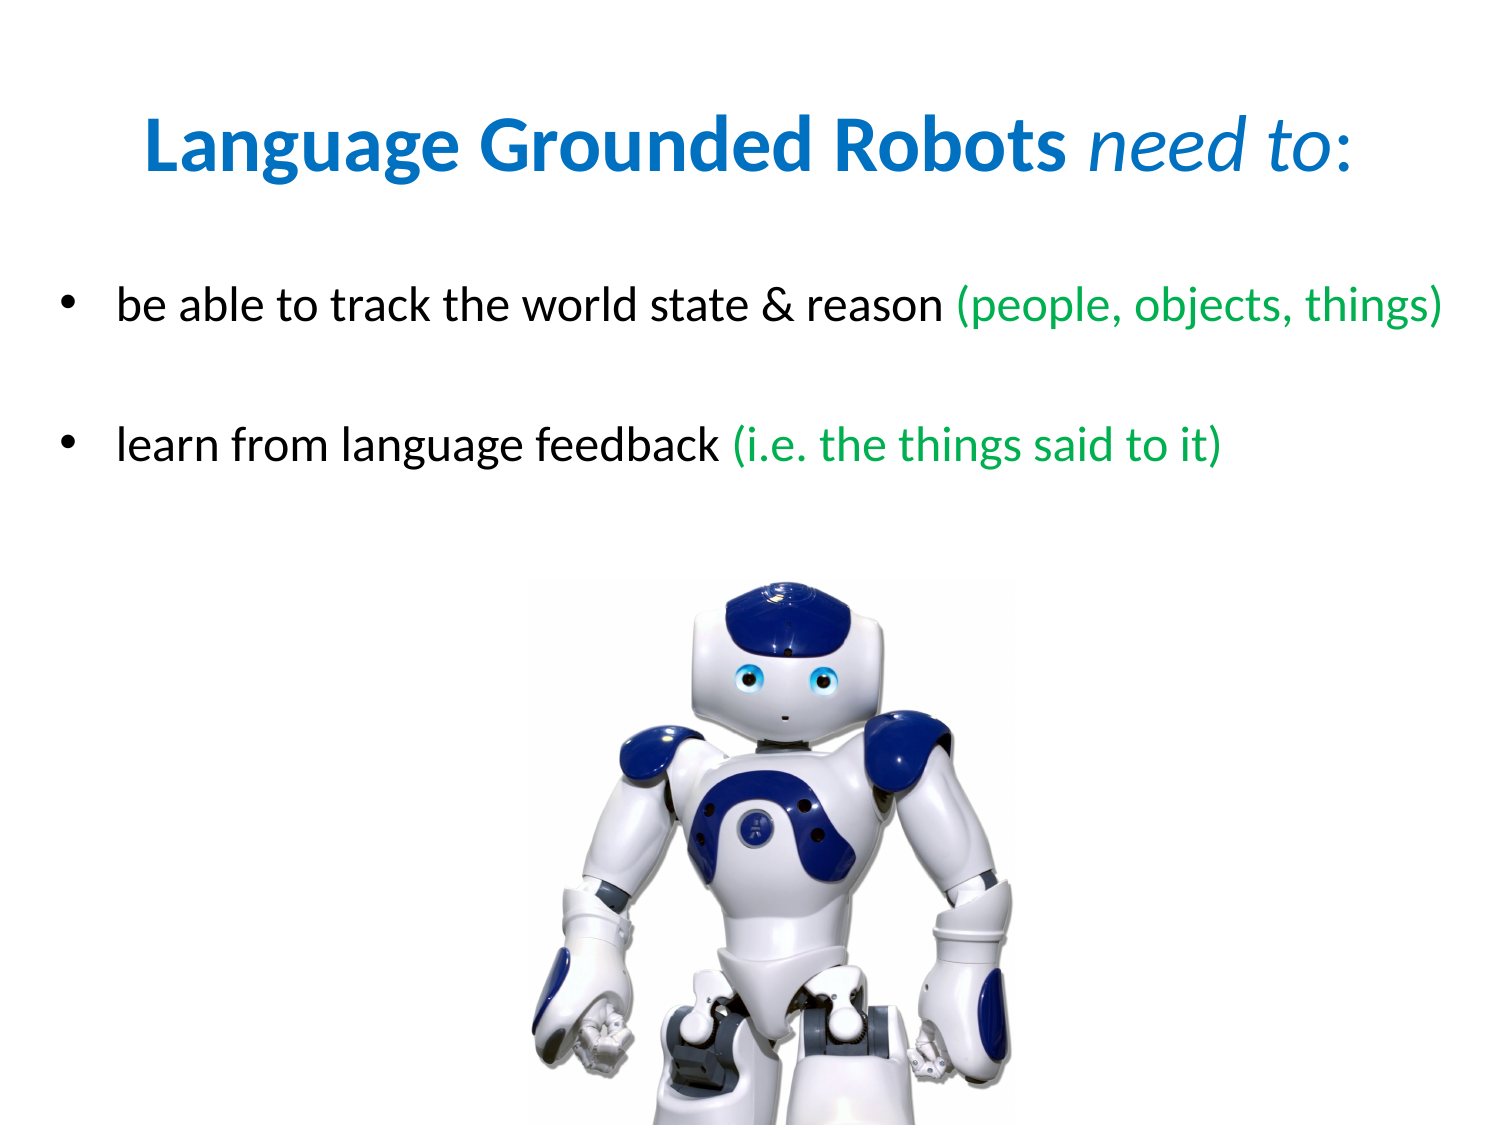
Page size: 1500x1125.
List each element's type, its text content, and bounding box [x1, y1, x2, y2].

picture [529, 578, 1015, 1125]
title Language Grounded Robots need to: [75, 45, 1425, 233]
list be able to track the world state & reason (people, objects, things) learn from language feedback (i.e. the things said to it) [44, 264, 1500, 1125]
